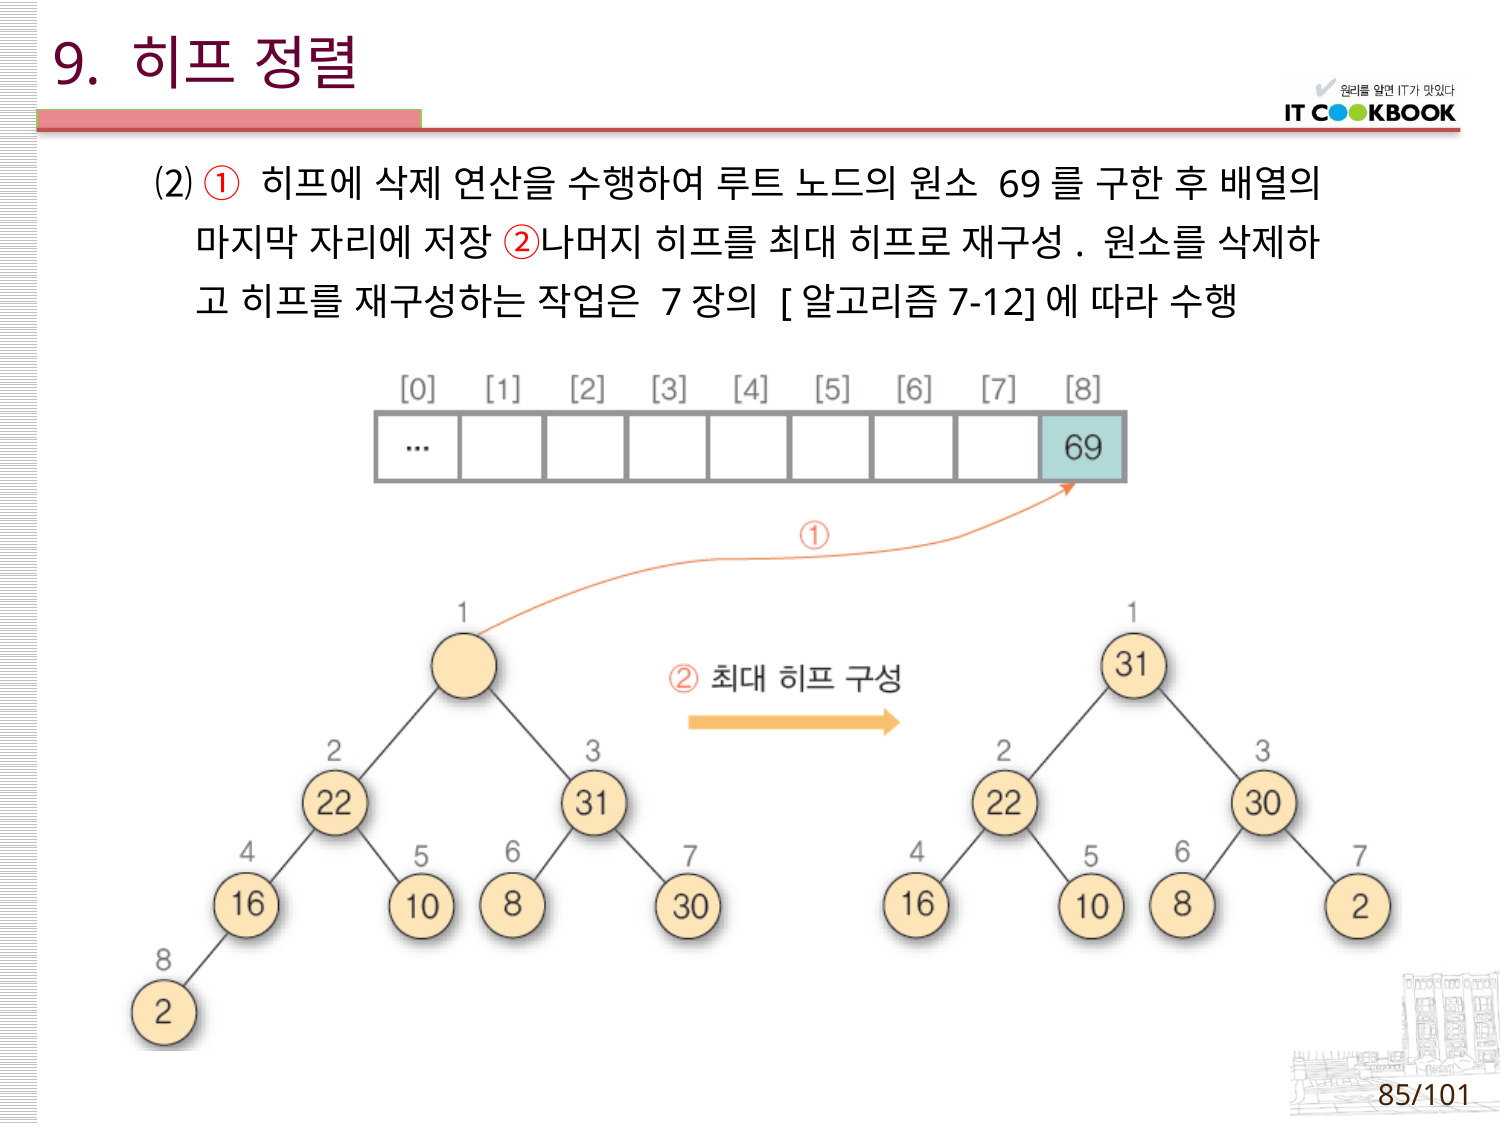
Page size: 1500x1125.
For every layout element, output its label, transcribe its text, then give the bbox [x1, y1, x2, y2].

picture [1381, 1095, 1390, 1103]
list ⑵ ① 히프에 삭제 연산을 수행하여 루트 노드의 원소 69를 구한 후 배열의 마지막 자리에 저장 ②나머지 히프를 최대 히프로 재구성. 원소를 삭제하 고 히프를 재구성하는 작업은 7장의 [알고리즘7-12]에 따라 수행 [37, 152, 1463, 1091]
picture [1281, 75, 1459, 123]
picture [1290, 874, 1500, 1125]
picture [1443, 1091, 1452, 1103]
picture [115, 363, 1402, 1051]
title 9. 히프 정렬 [37, 13, 1278, 109]
